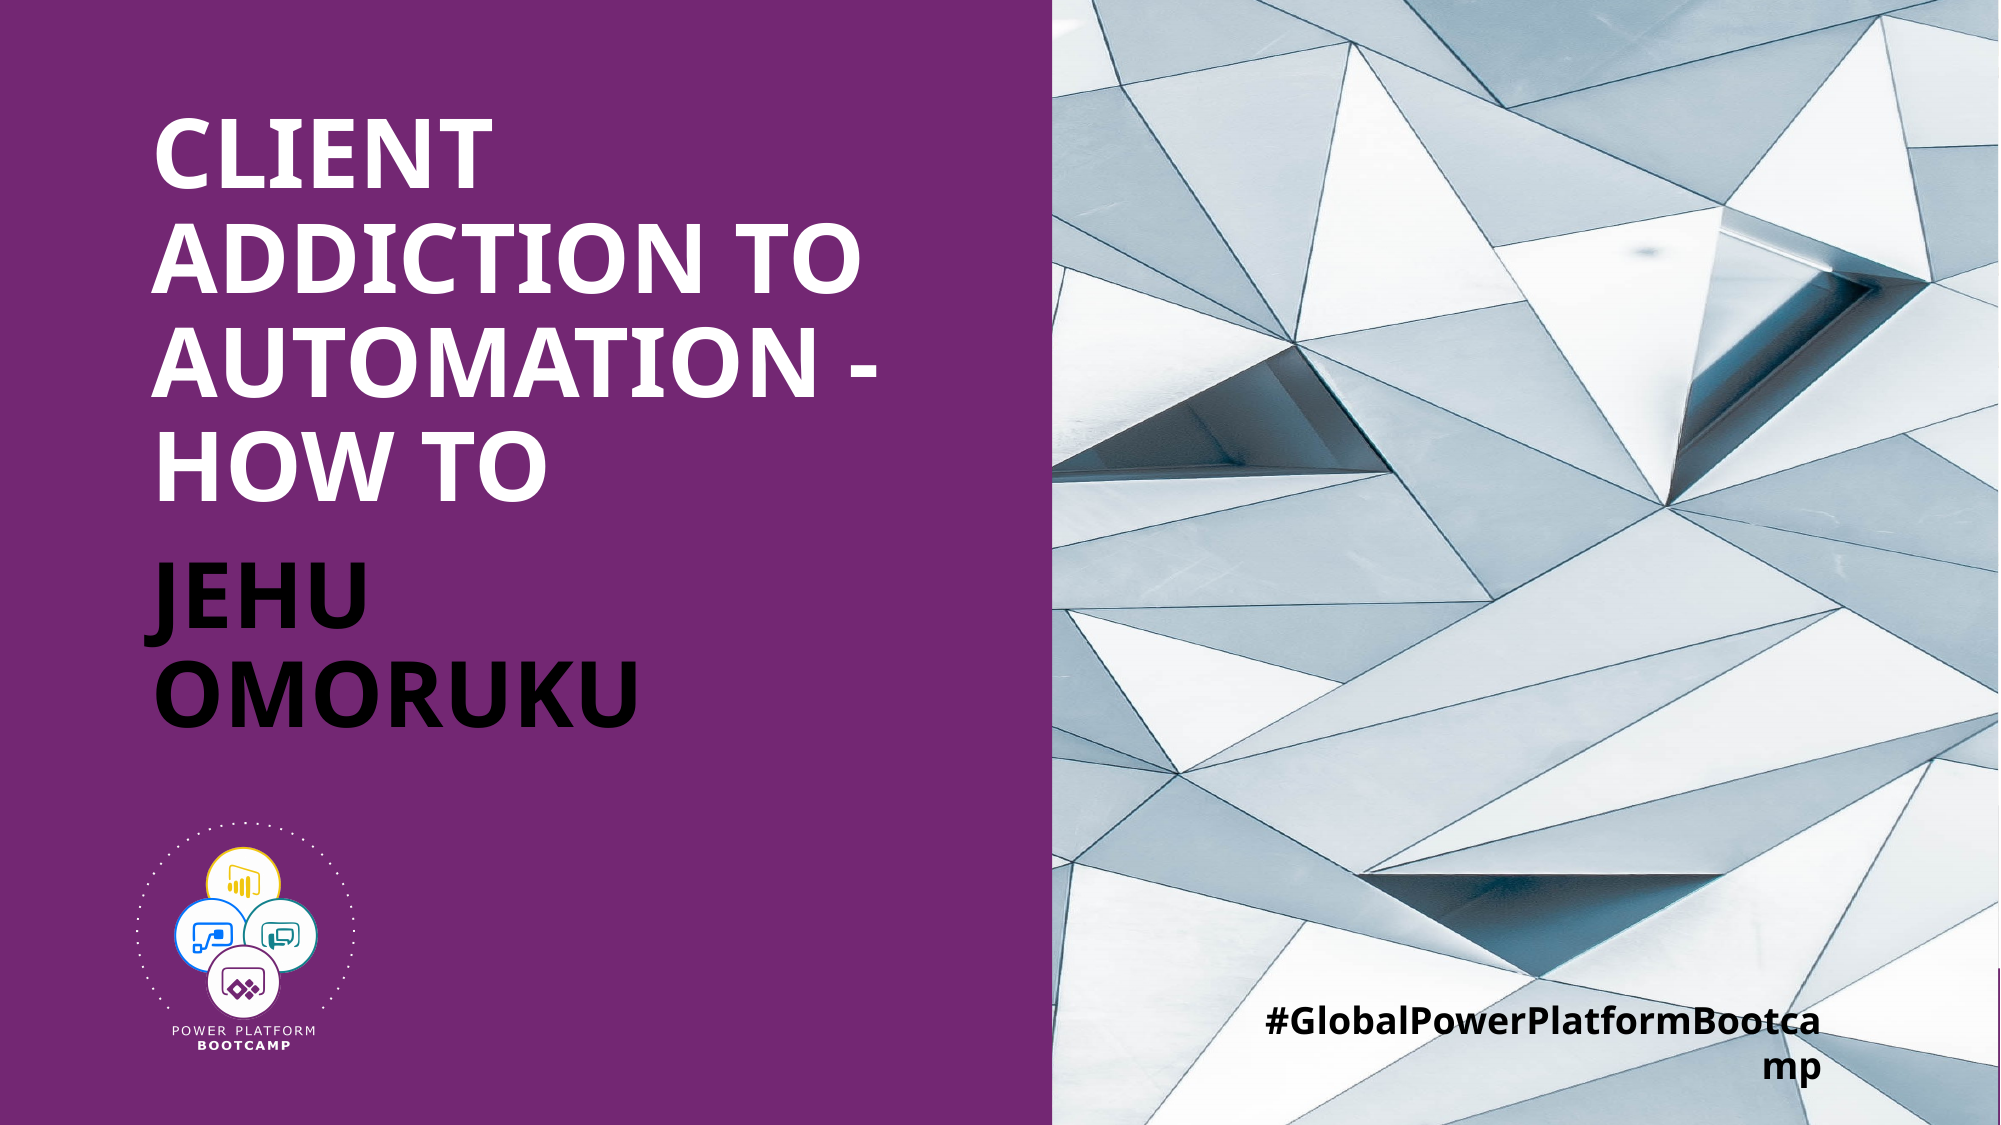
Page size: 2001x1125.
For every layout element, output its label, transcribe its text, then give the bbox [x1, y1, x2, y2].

title CLIENT ADDICTION TO AUTOMATION - HOW TO [136, 88, 945, 531]
picture [136, 822, 355, 1050]
list JEHU OMORUKU [136, 541, 889, 757]
picture [1053, 0, 1999, 1125]
